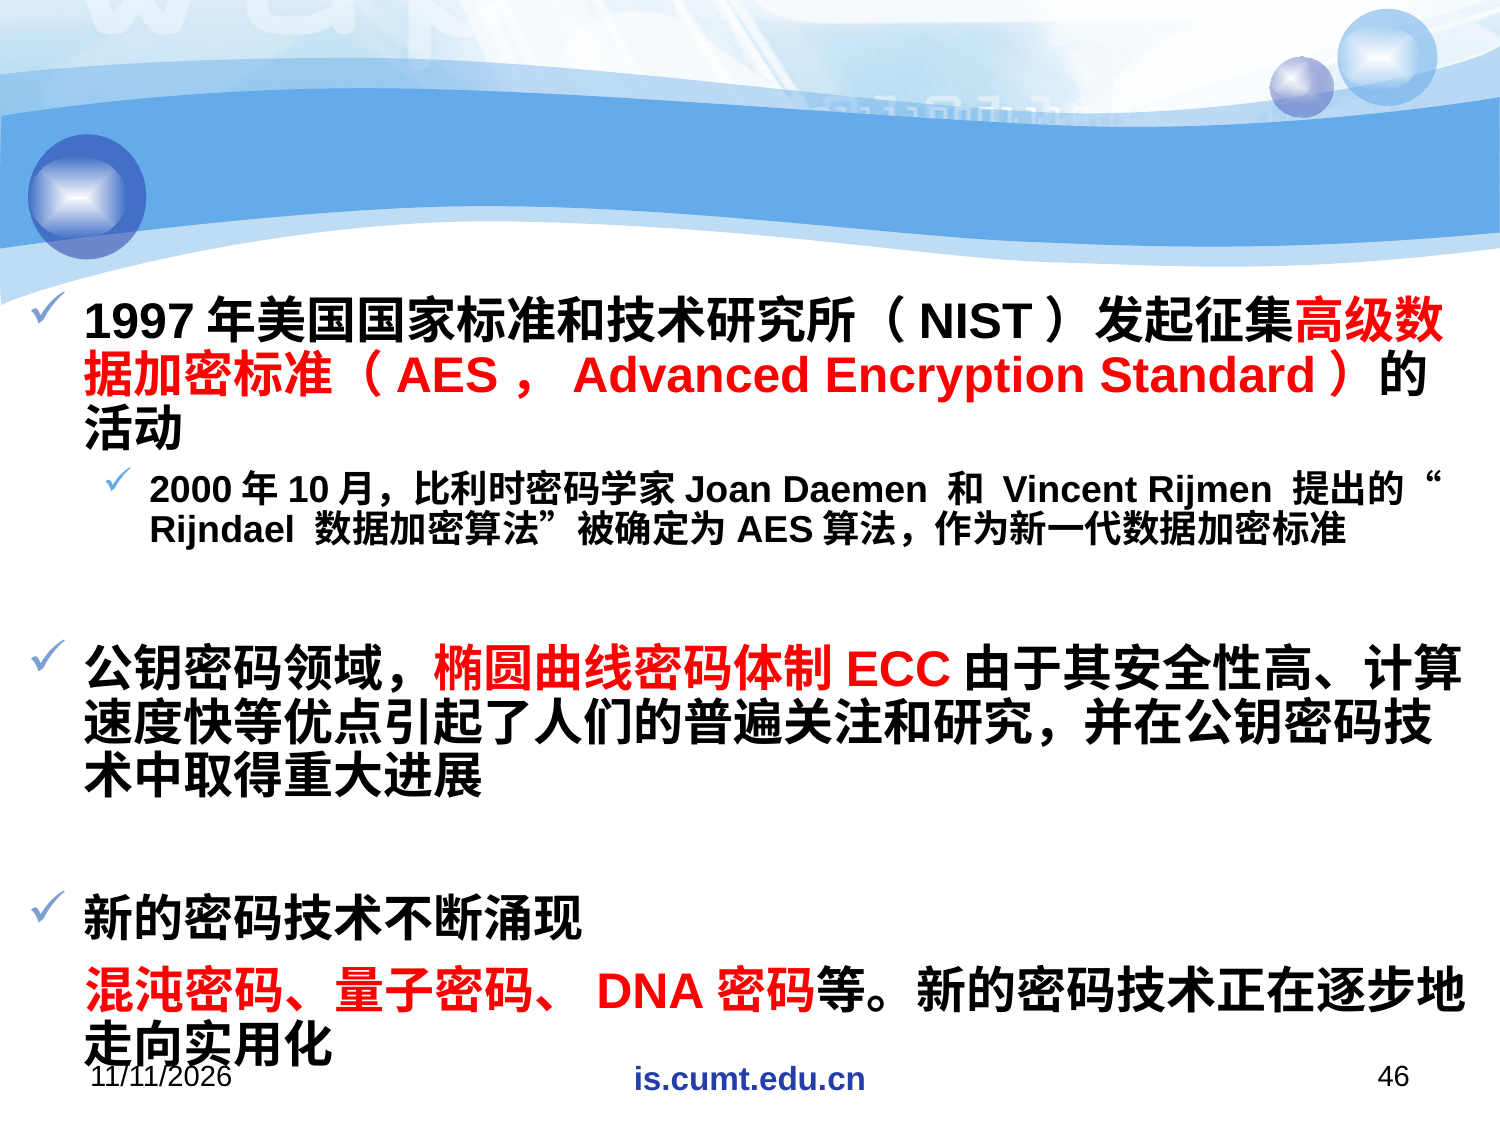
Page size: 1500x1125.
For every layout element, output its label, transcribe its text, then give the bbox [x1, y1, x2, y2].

picture [0, 0, 1500, 113]
list 1997年美国国家标准和技术研究所（NIST）发起征集高级数据加密标准（AES，Advanced Encryption Standard）的活动 2000年10月，比利时密码学家Joan Daemen 和 Vincent Rijmen 提出的“ Rijndael 数据加密算法”被确定为AES算法，作为新一代数据加密标准 公钥密码领域，椭圆曲线密码体制ECC由于其安全性高、计算速度快等优点引起了人们的普遍关注和研究，并在公钥密码技术中取得重大进展 新的密码技术不断涌现 混沌密码、量子密码、DNA密码等。新的密码技术正在逐步地走向实用化 [12, 287, 1488, 1026]
footer is.cumt.edu.cn [512, 1049, 988, 1103]
slide_number 46 [1074, 1049, 1426, 1103]
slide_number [74, 1049, 426, 1103]
